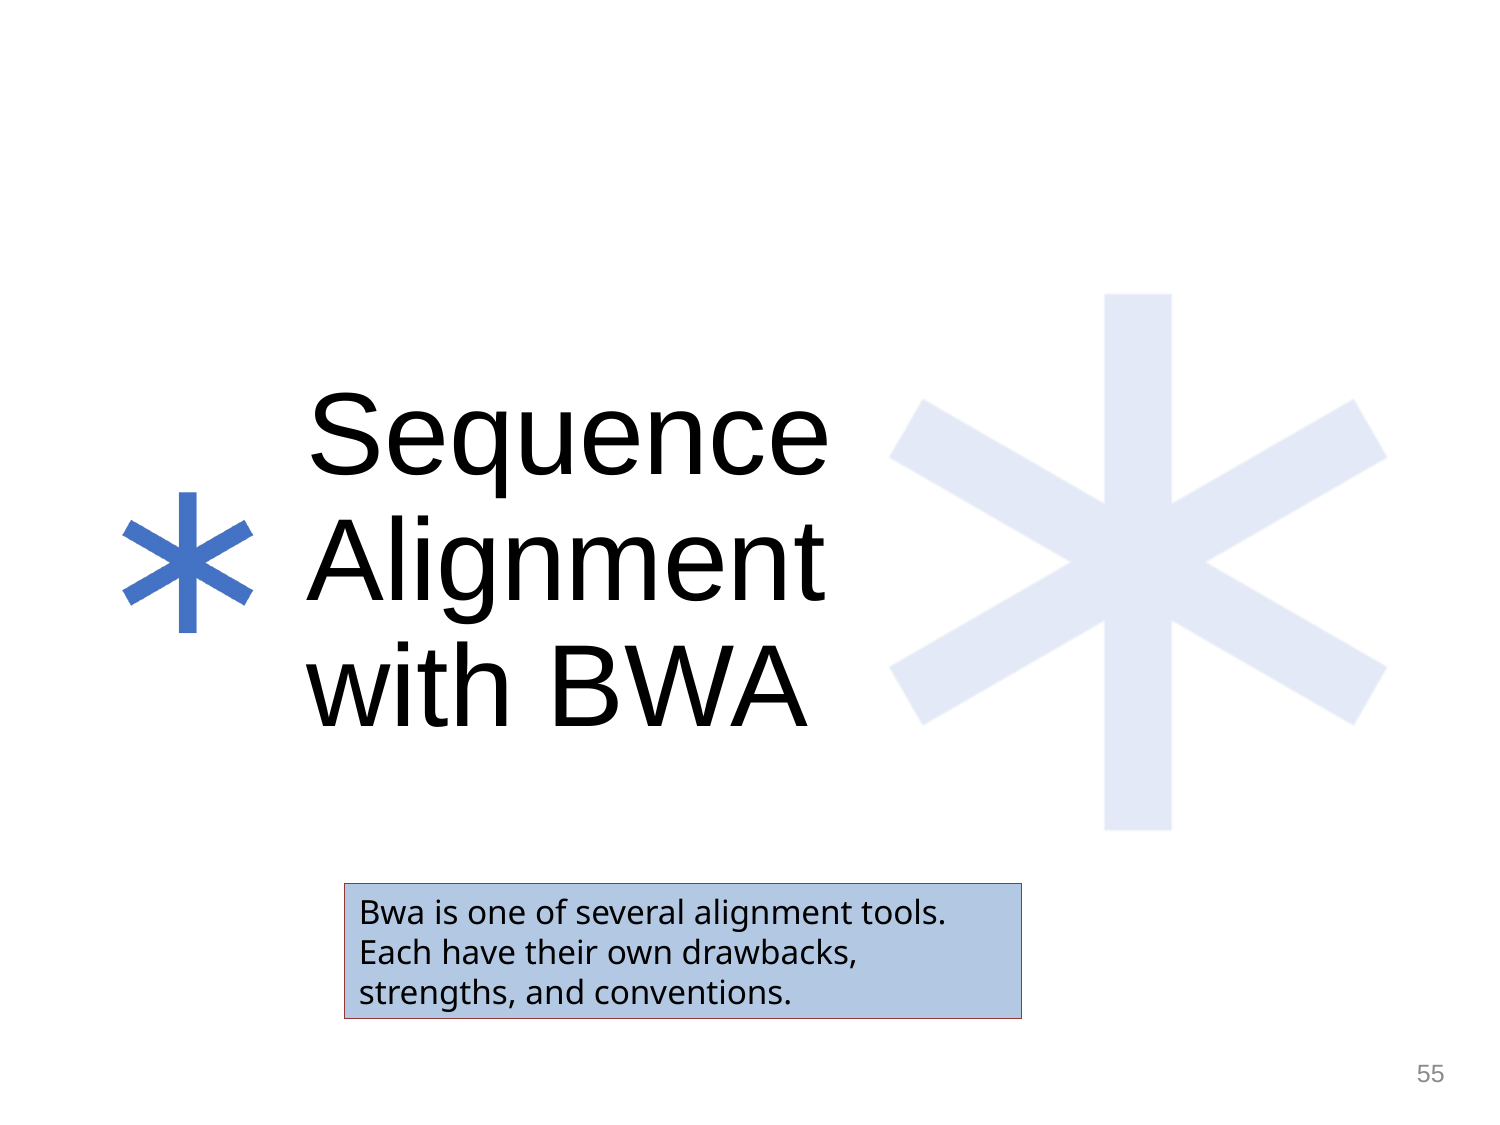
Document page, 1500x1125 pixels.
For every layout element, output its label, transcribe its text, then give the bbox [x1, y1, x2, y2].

picture [816, 240, 1461, 885]
title Sequence Alignment with BWA [291, 358, 811, 767]
text_box Bwa is one of several alignment tools. Each have their own drawbacks, strengths, and conventions. [344, 883, 1022, 1019]
picture [102, 477, 273, 648]
slide_number 55 [1122, 1042, 1460, 1103]
